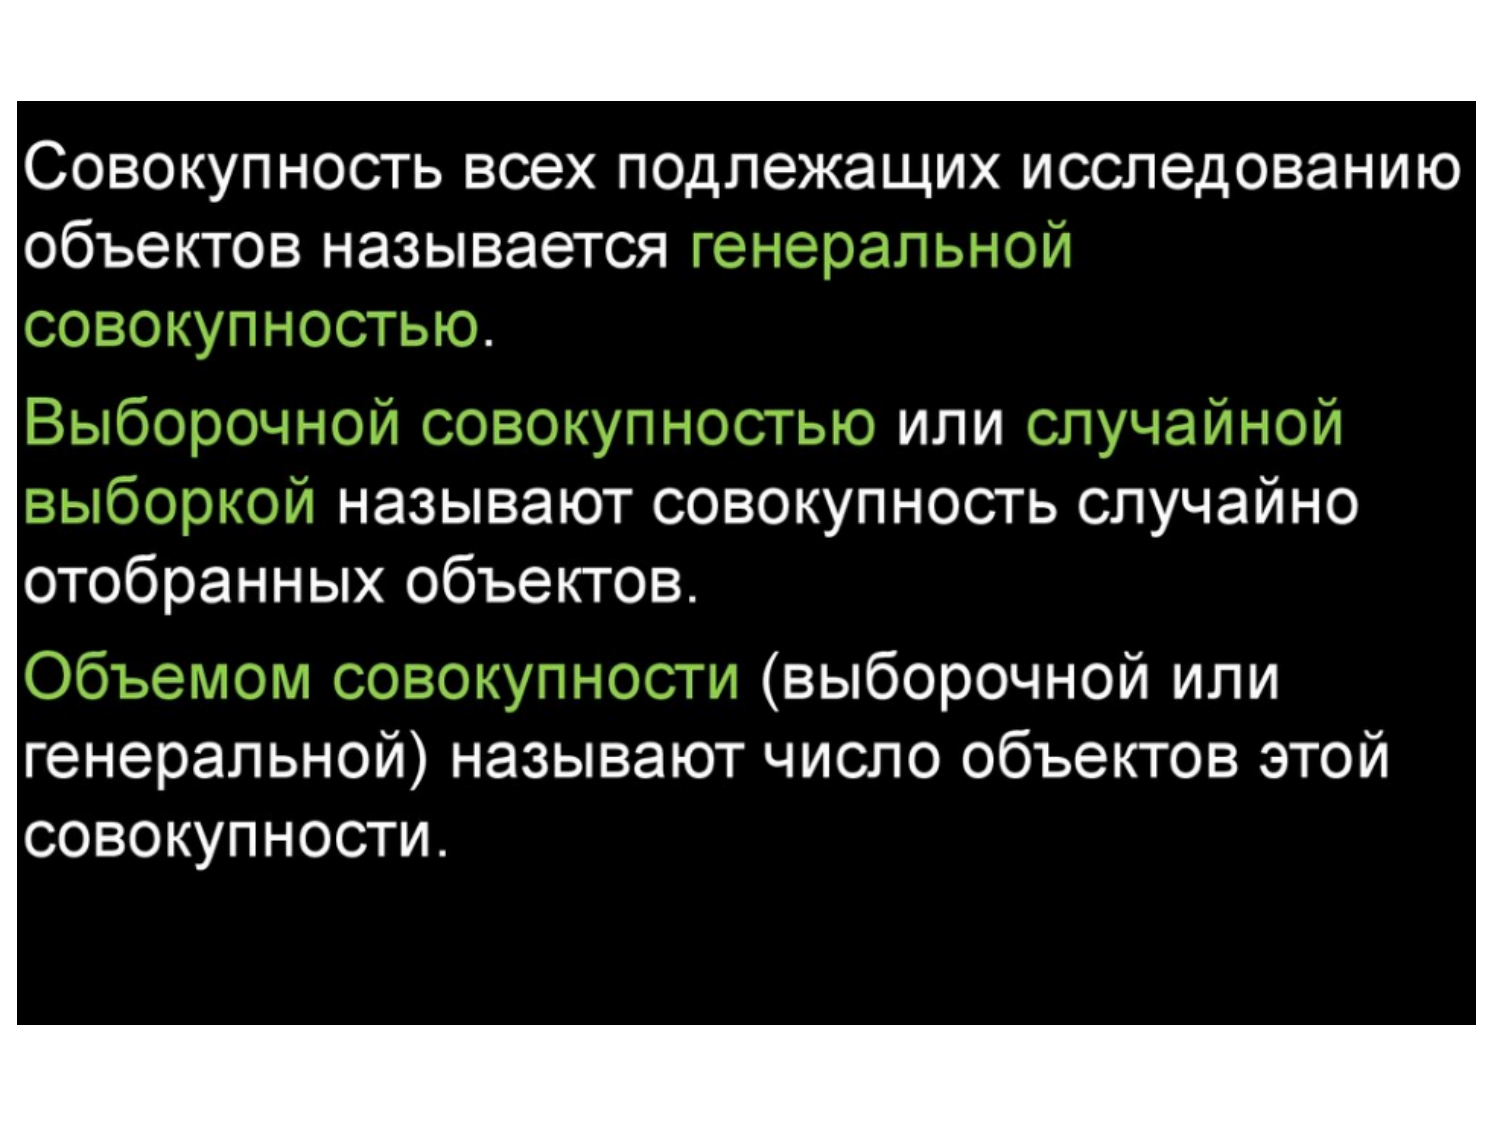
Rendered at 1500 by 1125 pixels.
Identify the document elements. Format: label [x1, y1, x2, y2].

picture [17, 101, 1477, 1026]
